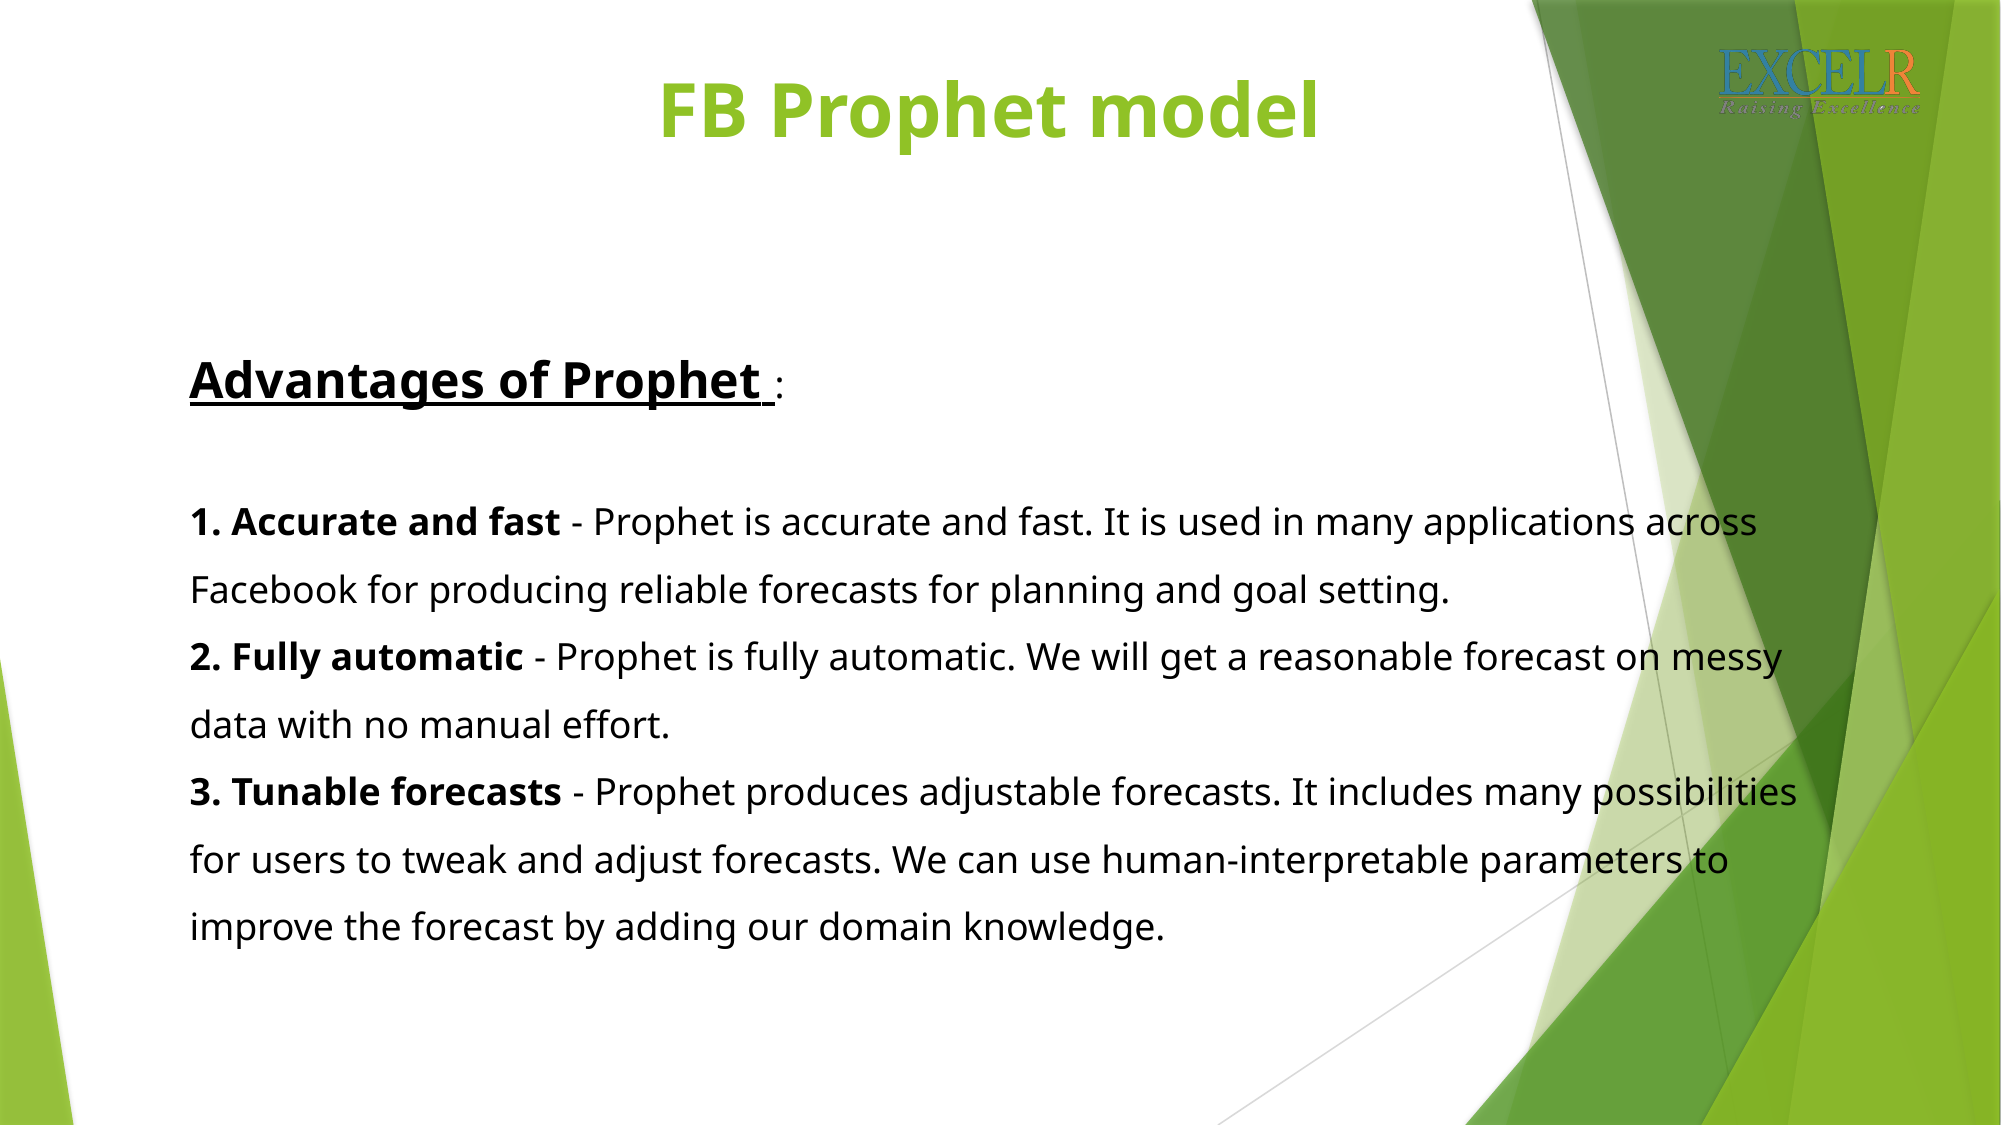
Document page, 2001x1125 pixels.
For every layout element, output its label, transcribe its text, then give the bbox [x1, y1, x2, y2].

title FB Prophet model [174, 55, 1825, 281]
text_box Advantages of Prophet : 1. Accurate and fast - Prophet is accurate and fast. It is used in many applications across Facebook for producing reliable forecasts for planning and goal setting. 2. Fully automatic - Prophet is fully automatic. We will get a reasonable forecast on messy data with no manual effort. 3. Tunable forecasts - Prophet produces adjustable forecasts. It includes many possibilities for users to tweak and adjust forecasts. We can use human-interpretable parameters to improve the forecast by adding our domain knowledge. [174, 310, 1825, 956]
picture [1719, 49, 1920, 119]
